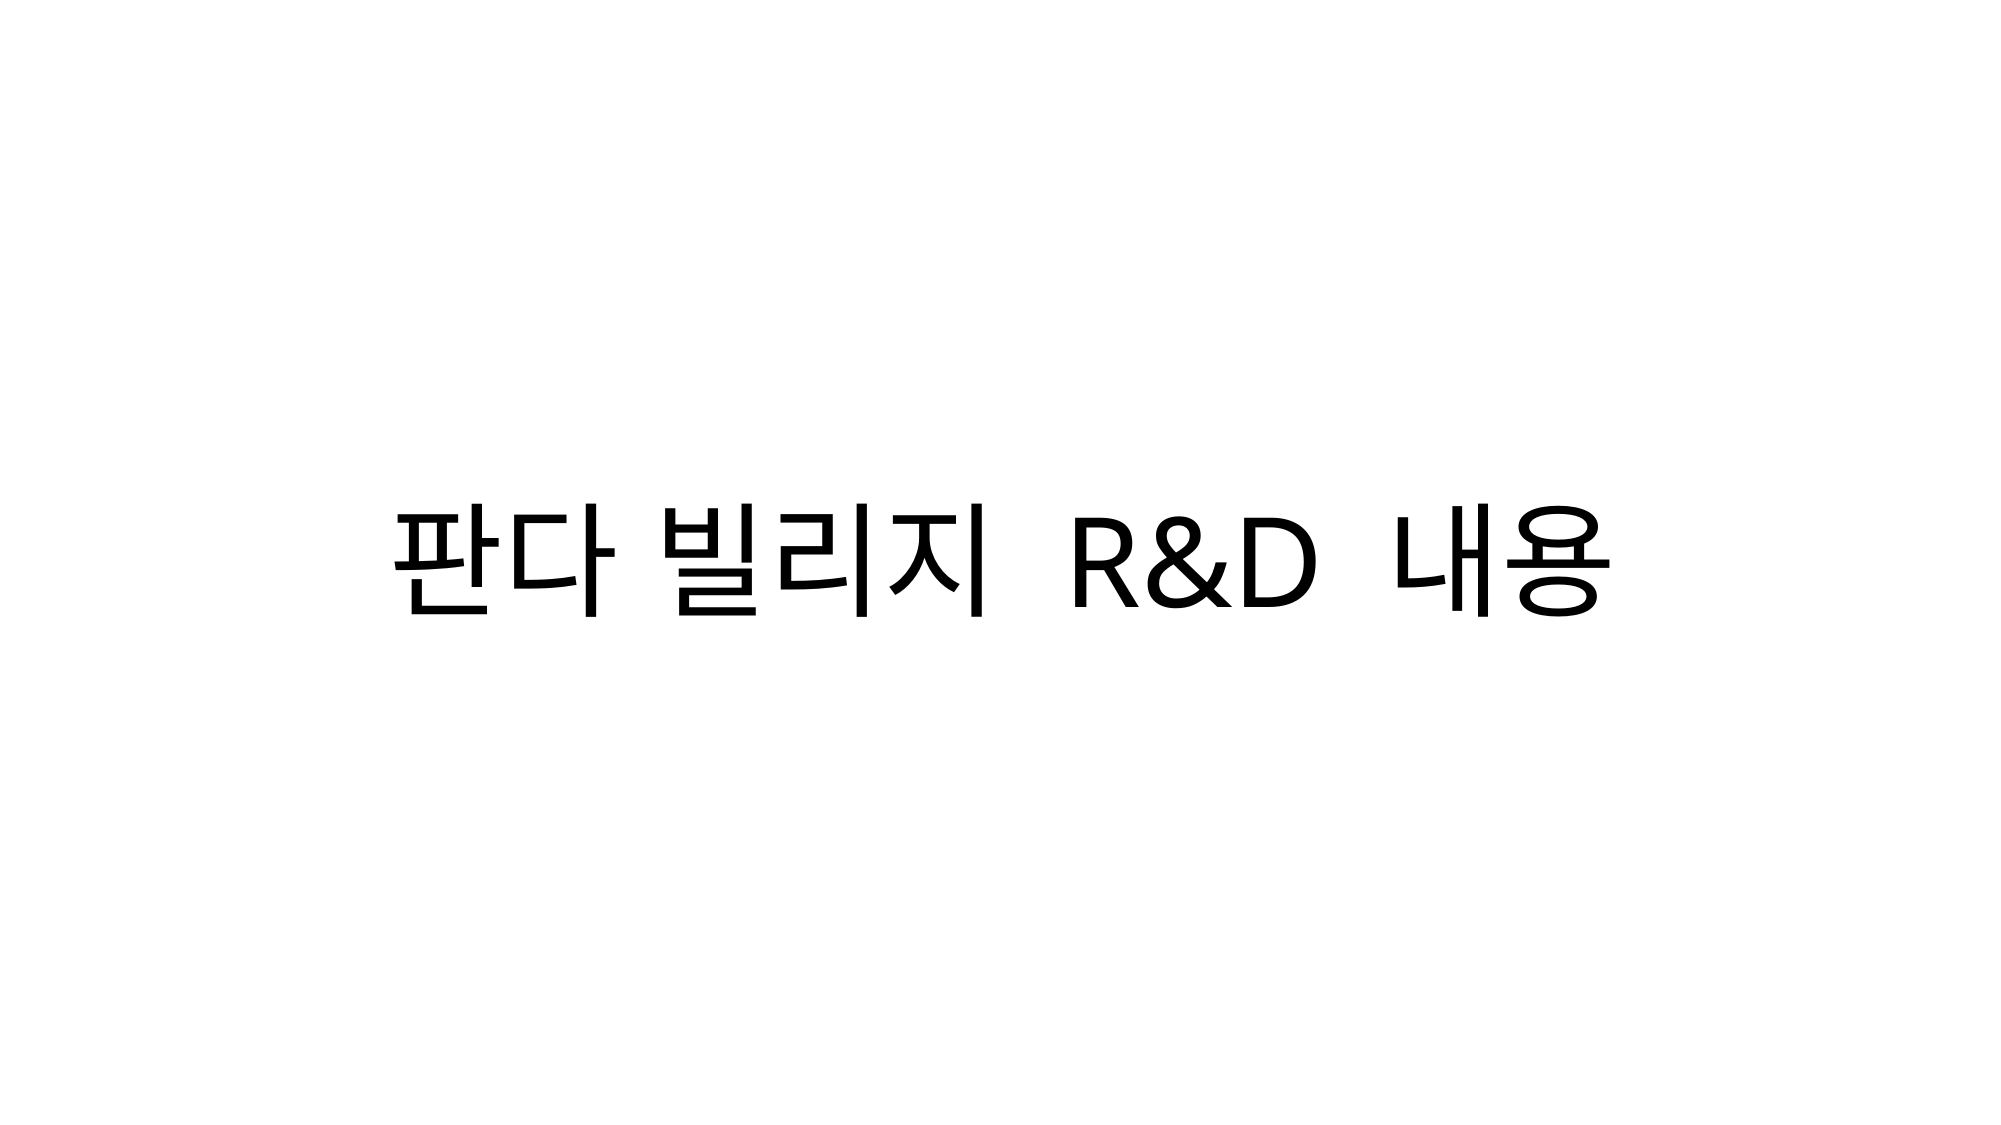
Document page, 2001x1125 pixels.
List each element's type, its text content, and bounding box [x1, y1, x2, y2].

title 판다 빌리지 R&D 내용 [252, 479, 1753, 642]
